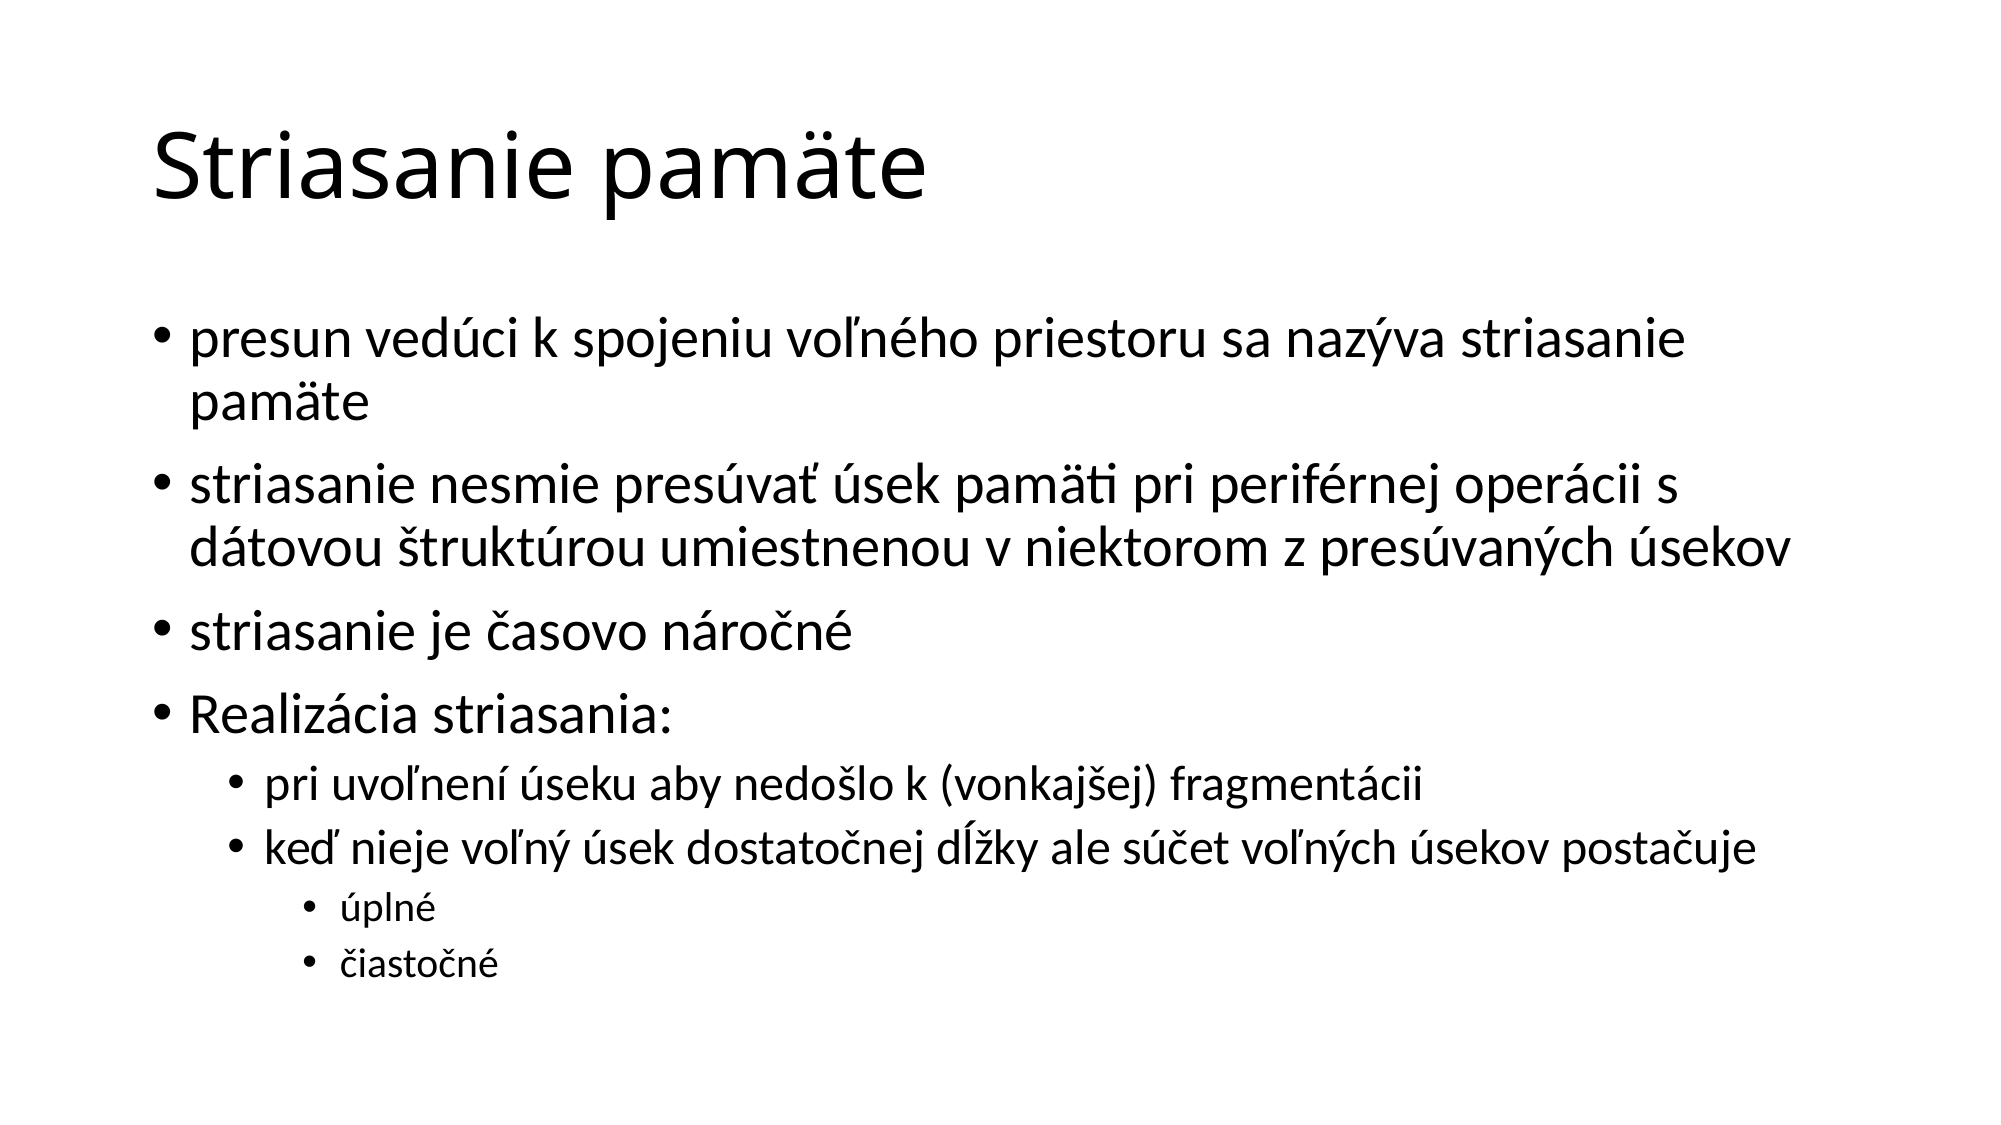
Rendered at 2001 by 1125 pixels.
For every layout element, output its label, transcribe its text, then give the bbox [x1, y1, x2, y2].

list presun vedúci k spojeniu voľného priestoru sa nazýva striasanie pamäte striasanie nesmie presúvať úsek pamäti pri periférnej operácii s dátovou štruktúrou umiestnenou v niektorom z presúvaných úsekov striasanie je časovo náročné Realizácia striasania: pri uvoľnení úseku aby nedošlo k (vonkajšej) fragmentácii keď nieje voľný úsek dostatočnej dĺžky ale súčet voľných úsekov postačuje úplné čiastočné [137, 299, 1863, 1014]
title Striasanie pamäte [137, 59, 1863, 278]
